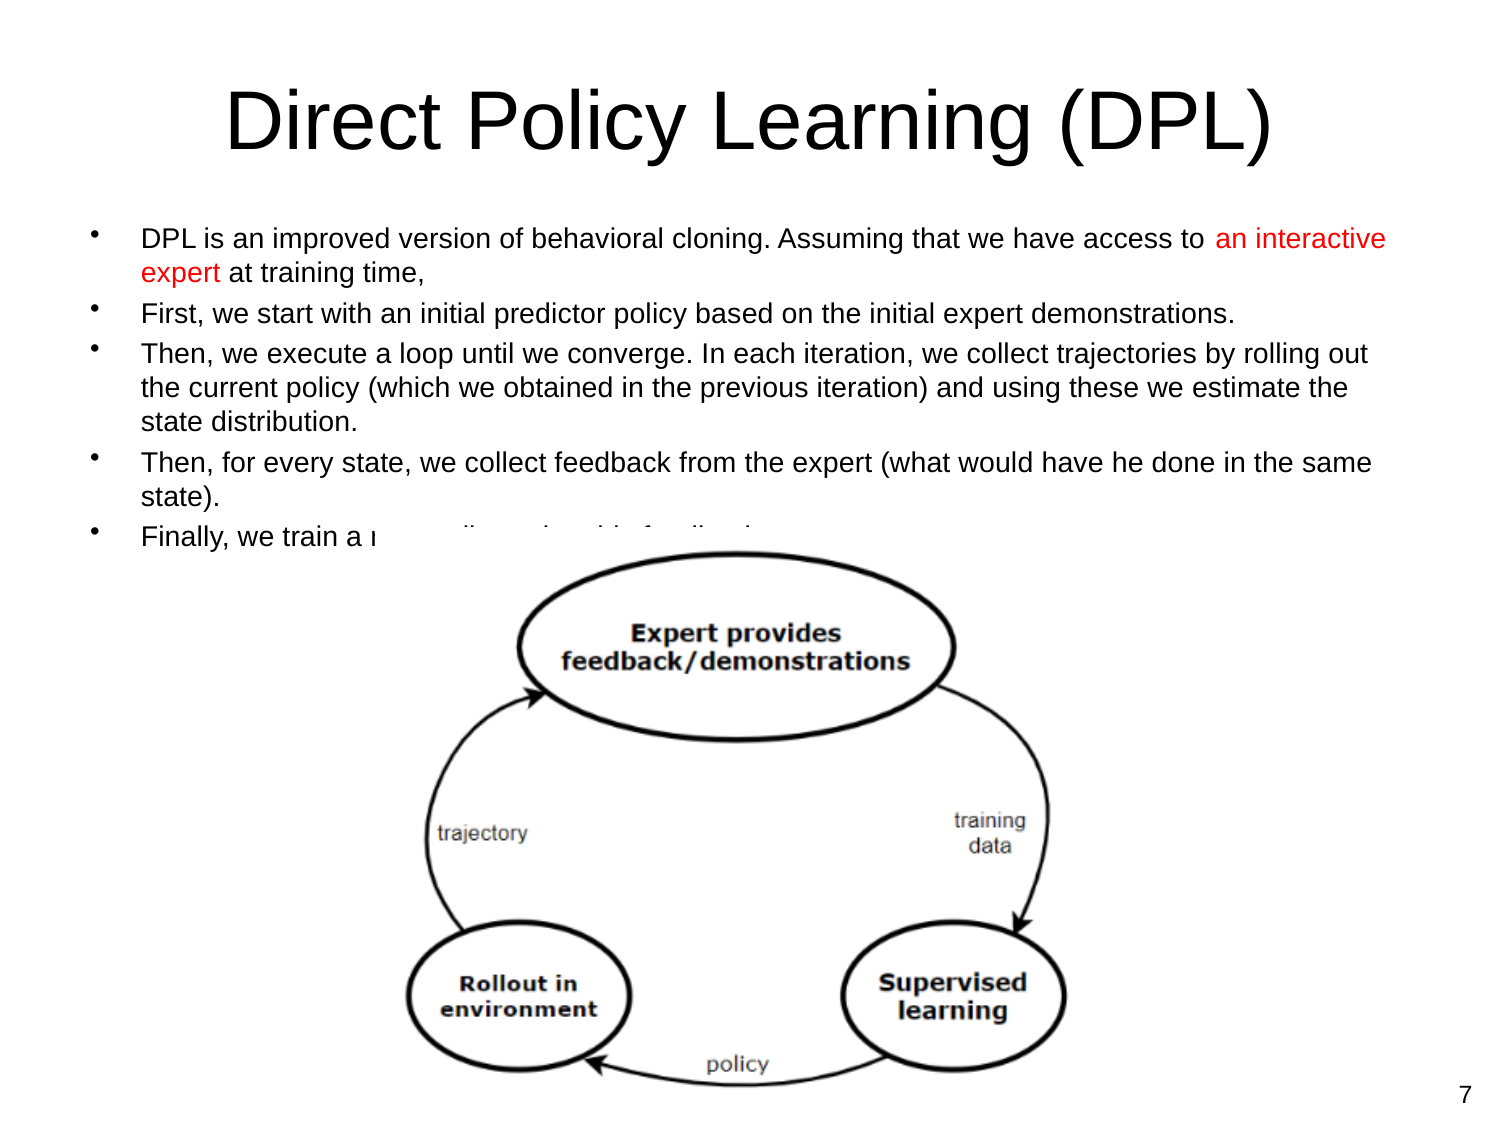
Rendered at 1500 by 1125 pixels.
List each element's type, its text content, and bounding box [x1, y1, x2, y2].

title Direct Policy Learning (DPL) [74, 44, 1426, 188]
list DPL is an improved version of behavioral cloning. Assuming that we have access to an interactive expert at training time, First, we start with an initial predictor policy based on the initial expert demonstrations. Then, we execute a loop until we converge. In each iteration, we collect trajectories by rolling out the current policy (which we obtained in the previous iteration) and using these we estimate the state distribution. Then, for every state, we collect feedback from the expert (what would have he done in the same state). Finally, we train a new policy using this feedback. [74, 212, 1426, 563]
picture [374, 526, 1126, 1115]
slide_number 7 [1137, 1070, 1488, 1112]
